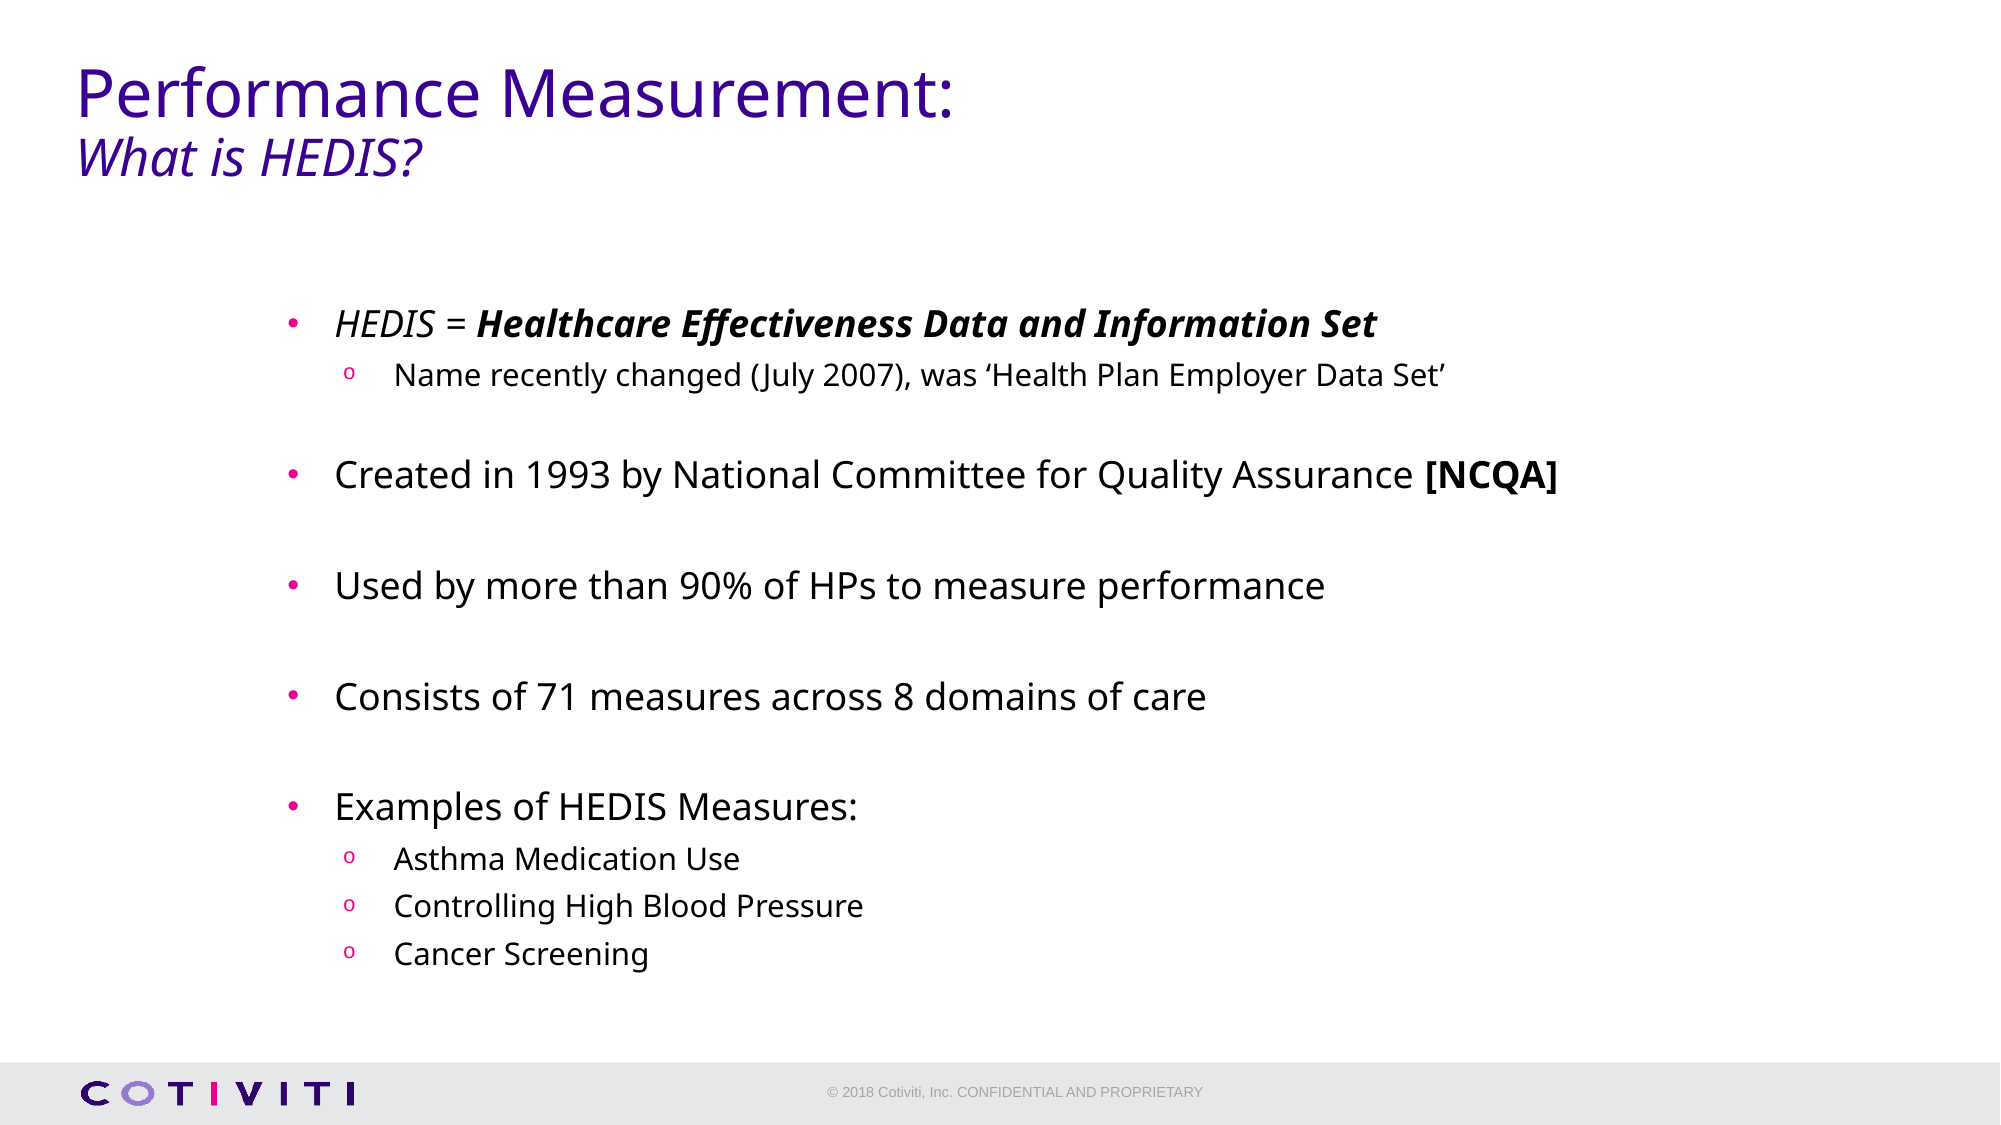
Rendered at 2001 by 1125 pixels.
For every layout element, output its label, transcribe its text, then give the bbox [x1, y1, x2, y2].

title Performance Measurement: What is HEDIS? [75, 59, 1925, 210]
list HEDIS = Healthcare Effectiveness Data and Information Set Name recently changed (July 2007), was ‘Health Plan Employer Data Set’ Created in 1993 by National Committee for Quality Assurance [NCQA] Used by more than 90% of HPs to measure performance Consists of 71 measures across 8 domains of care Examples of HEDIS Measures: Asthma Medication Use Controlling High Blood Pressure Cancer Screening [287, 299, 1750, 1125]
picture [75, 1066, 287, 1119]
